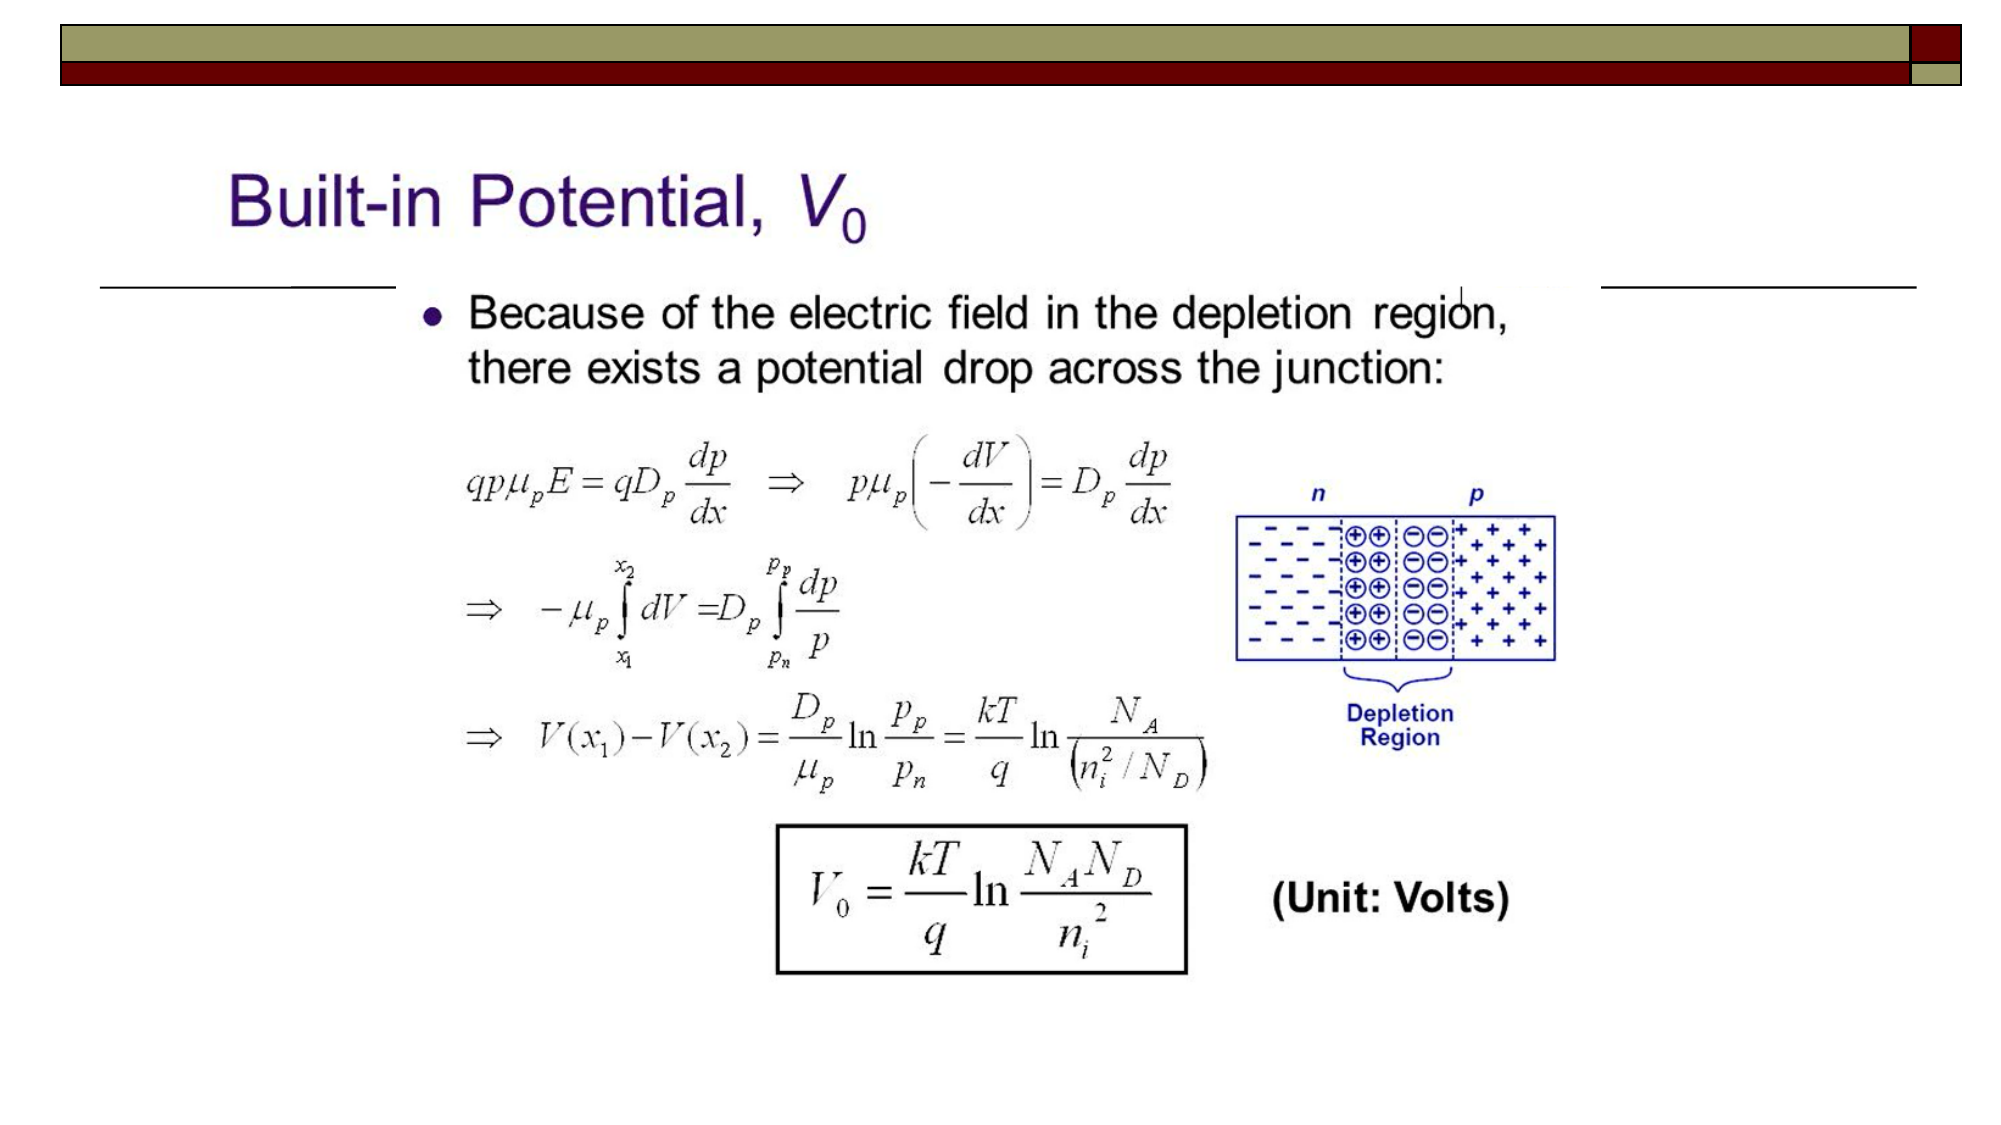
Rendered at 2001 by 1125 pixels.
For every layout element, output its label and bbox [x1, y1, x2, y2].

picture [185, 158, 893, 257]
picture [396, 272, 1601, 993]
